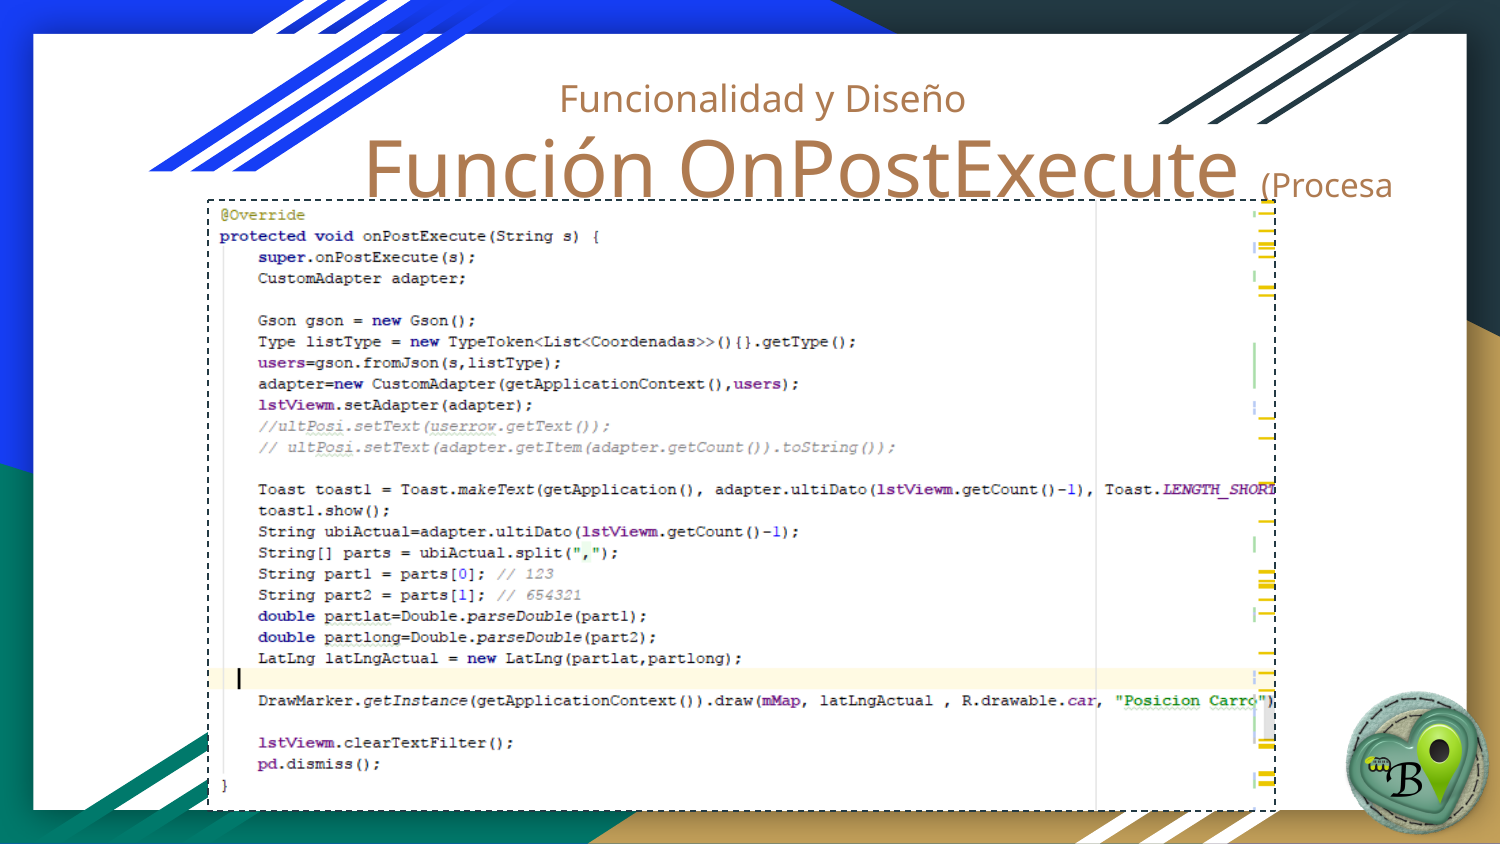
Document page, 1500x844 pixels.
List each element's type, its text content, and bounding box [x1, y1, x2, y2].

title Función OnPostExecute (Procesa data de MongoDB) [321, 134, 1435, 238]
subtitle Funcionalidad y Diseño [64, 60, 1462, 134]
picture [208, 200, 1275, 811]
picture [1340, 684, 1500, 842]
